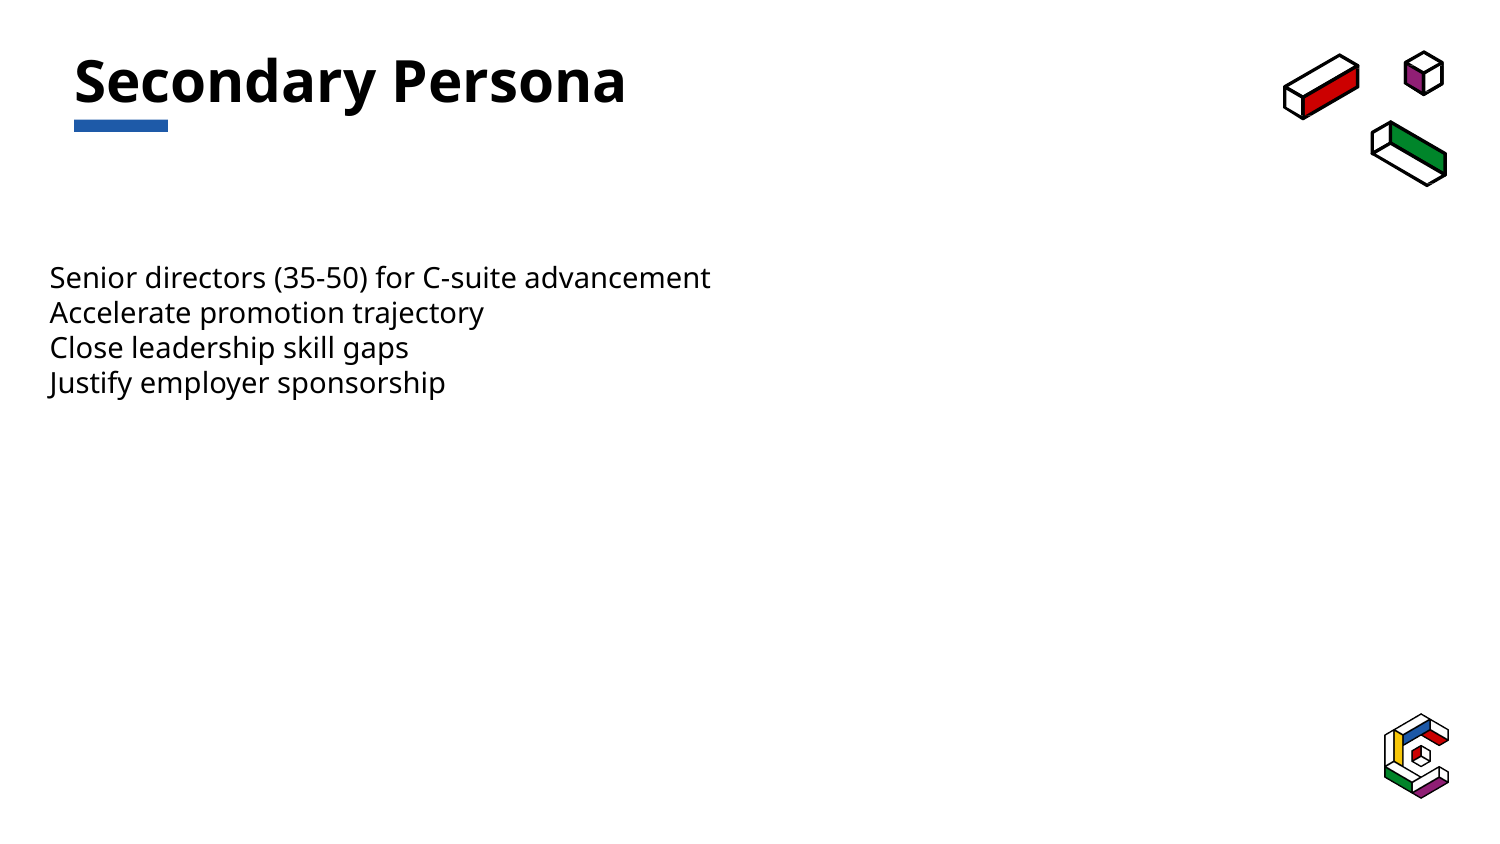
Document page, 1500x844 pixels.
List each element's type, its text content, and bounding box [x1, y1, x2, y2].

picture [1384, 713, 1449, 799]
list Senior directors (35-50) for C-suite advancement Accelerate promotion trajectory Close leadership skill gaps Justify employer sponsorship [49, 254, 1360, 567]
title Secondary Persona [74, 57, 1247, 115]
